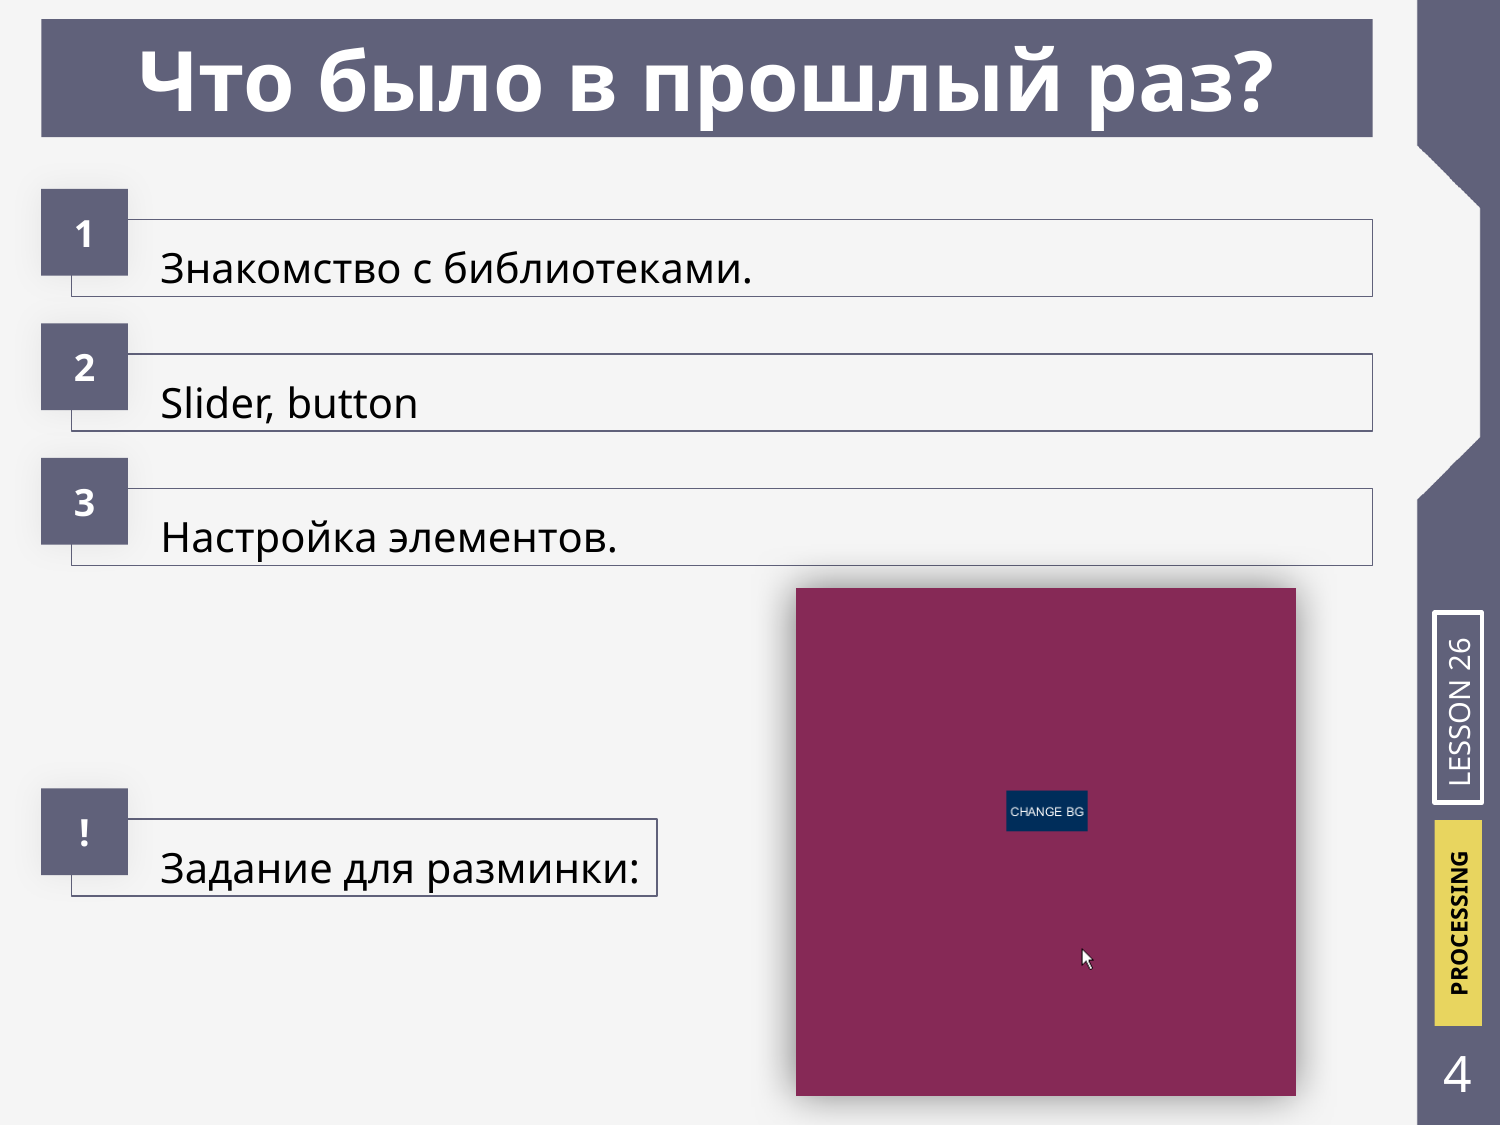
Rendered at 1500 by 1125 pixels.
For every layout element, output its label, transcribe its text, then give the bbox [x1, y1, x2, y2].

text_box Задание для разминки: [71, 819, 658, 897]
picture [0, 0, 1500, 1125]
list LESSON 26 [1432, 610, 1484, 805]
text_box 1 [41, 188, 128, 276]
text_box 2 [41, 323, 128, 411]
text_box Что было в прошлый раз? [41, 19, 1373, 138]
slide_number ‹#› [1401, 1029, 1500, 1125]
text_box Знакомство с библиотеками. [71, 219, 1373, 297]
text_box Slider, button [71, 354, 1373, 432]
text_box Настройка элементов. [71, 488, 1373, 566]
text_box ! [41, 788, 128, 876]
text_box 3 [41, 457, 128, 545]
